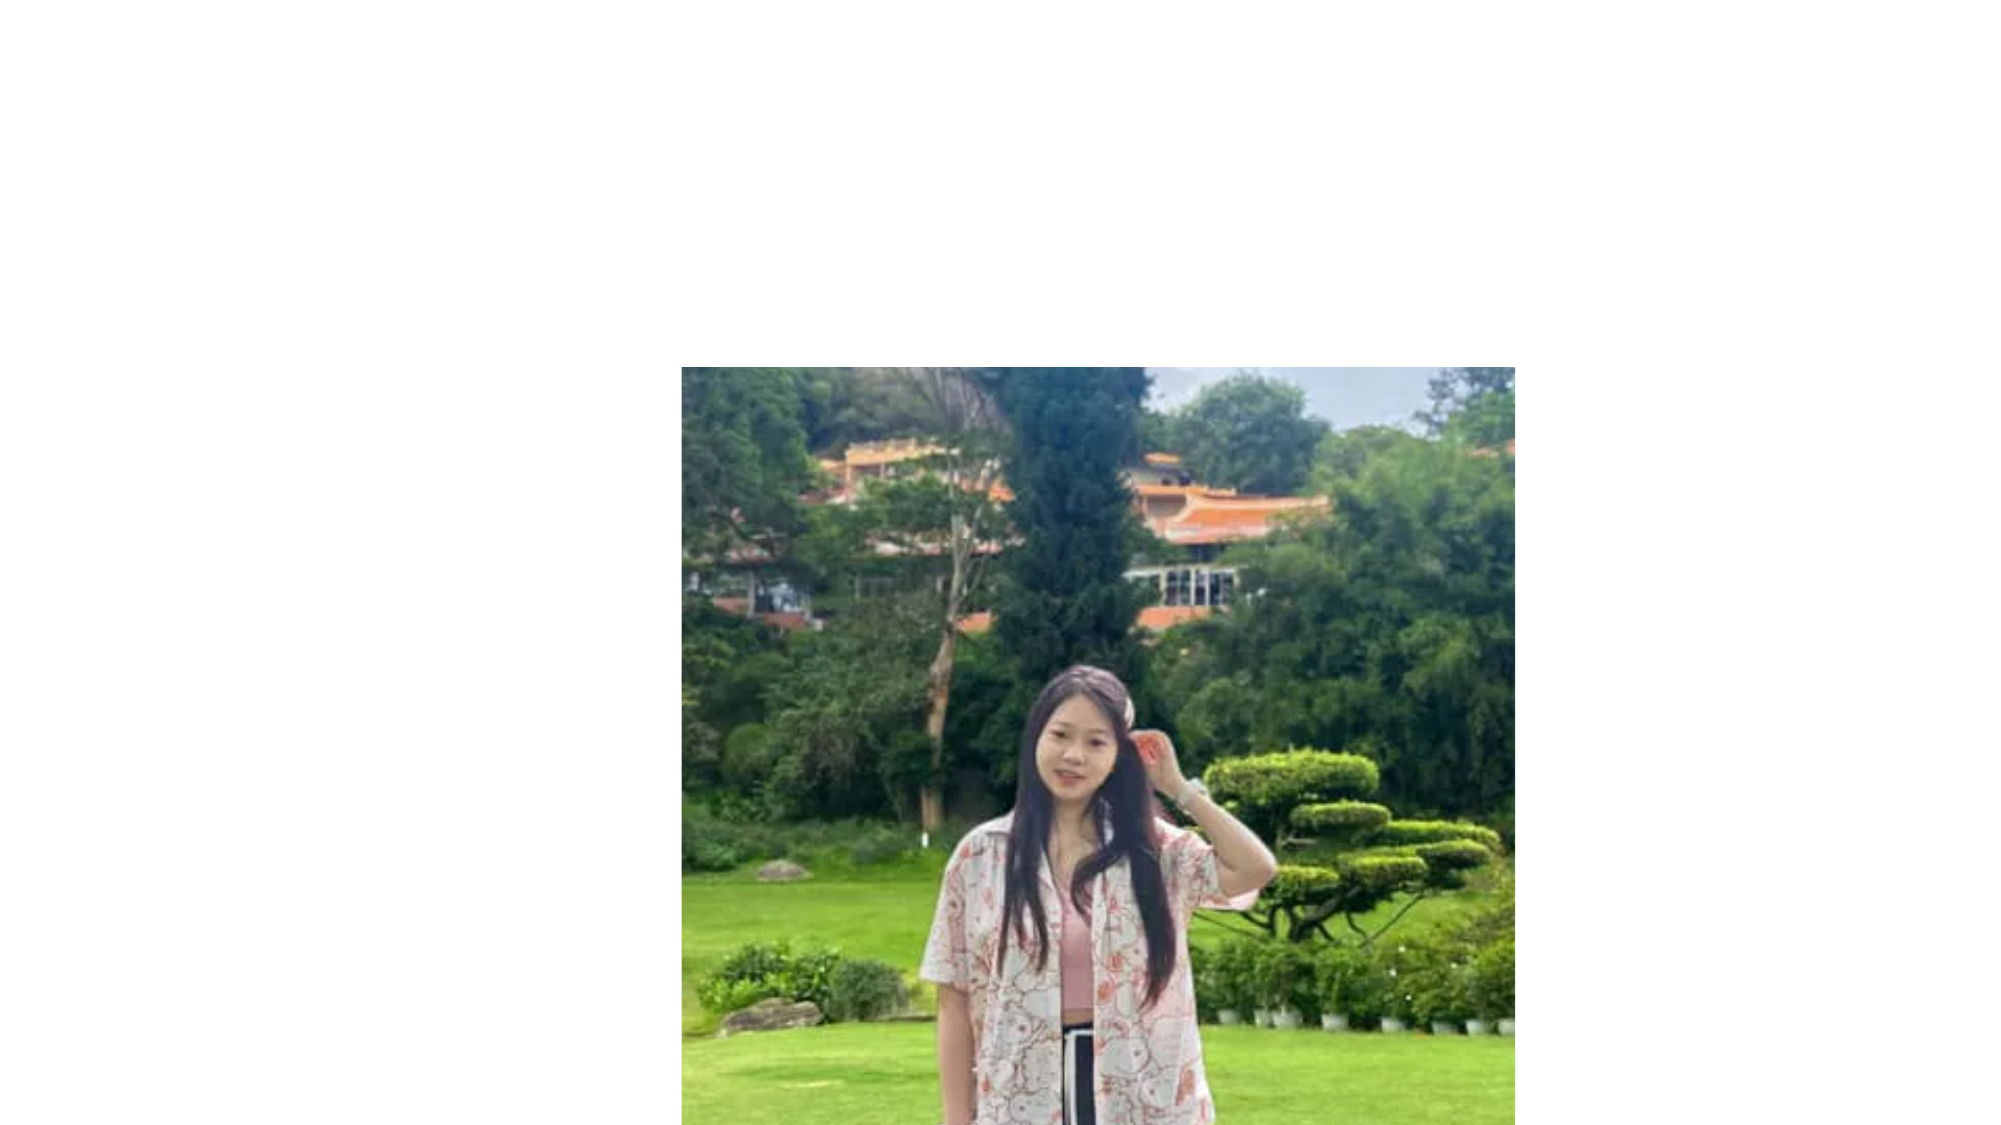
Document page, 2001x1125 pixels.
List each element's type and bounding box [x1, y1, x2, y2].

picture [681, 367, 1516, 1125]
